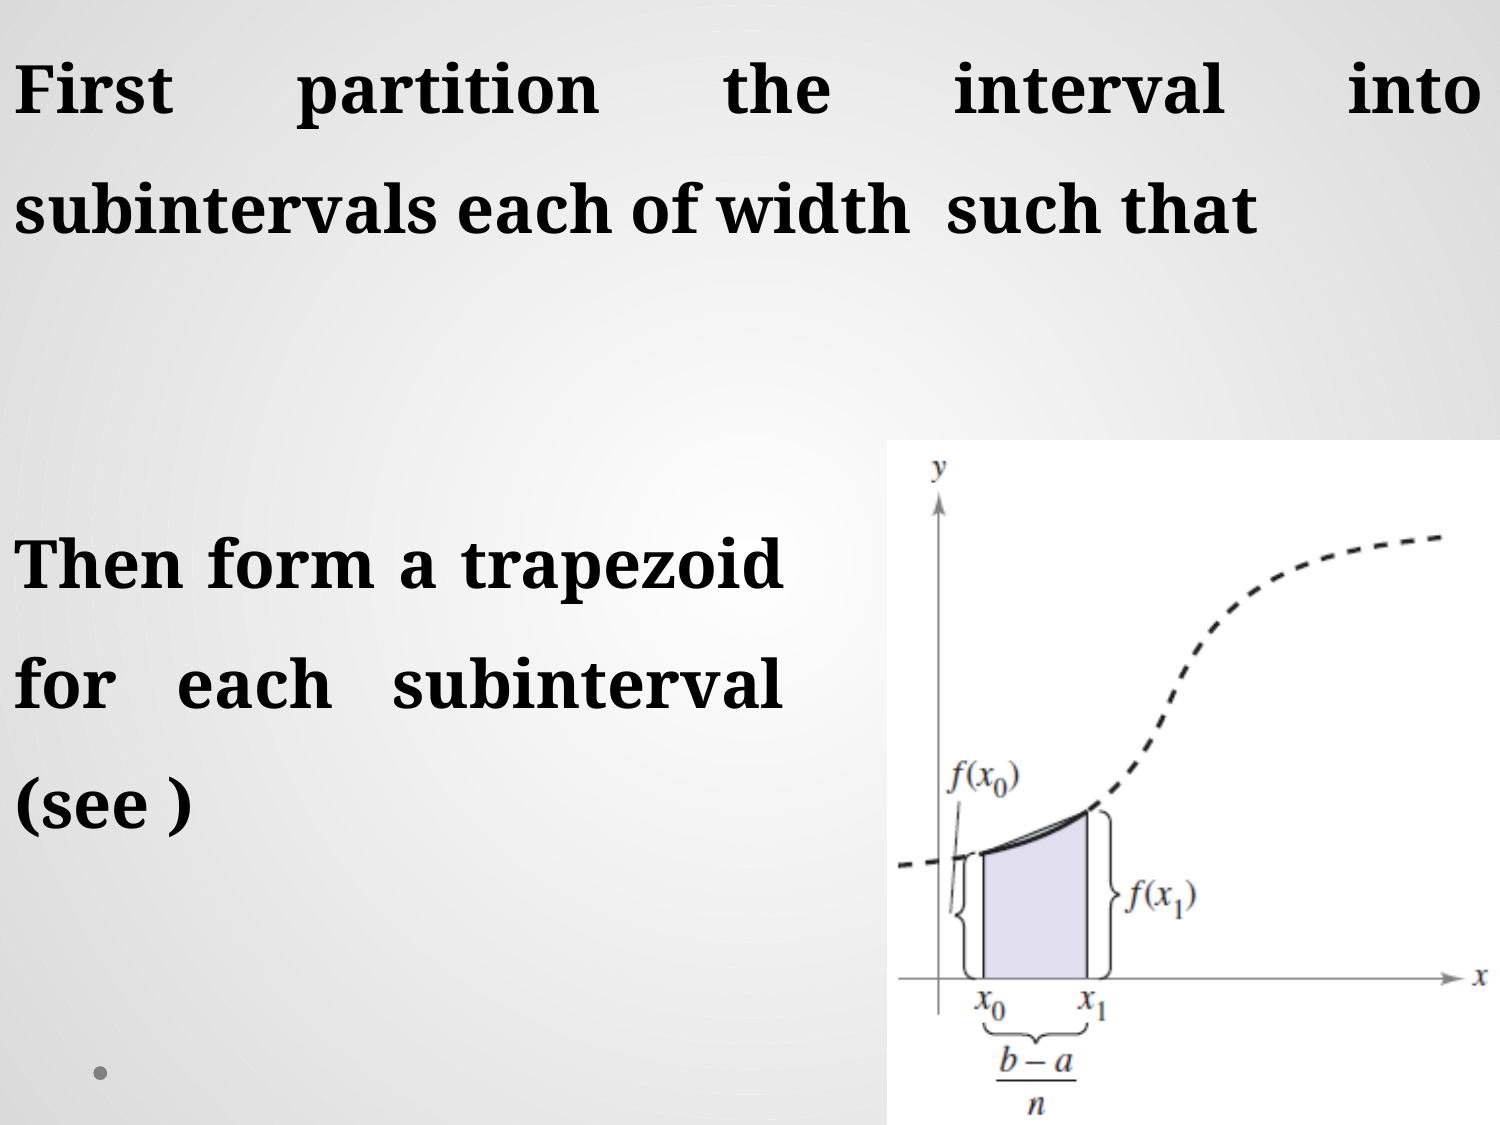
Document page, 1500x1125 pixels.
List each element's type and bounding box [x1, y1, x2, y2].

picture [887, 439, 1500, 1125]
